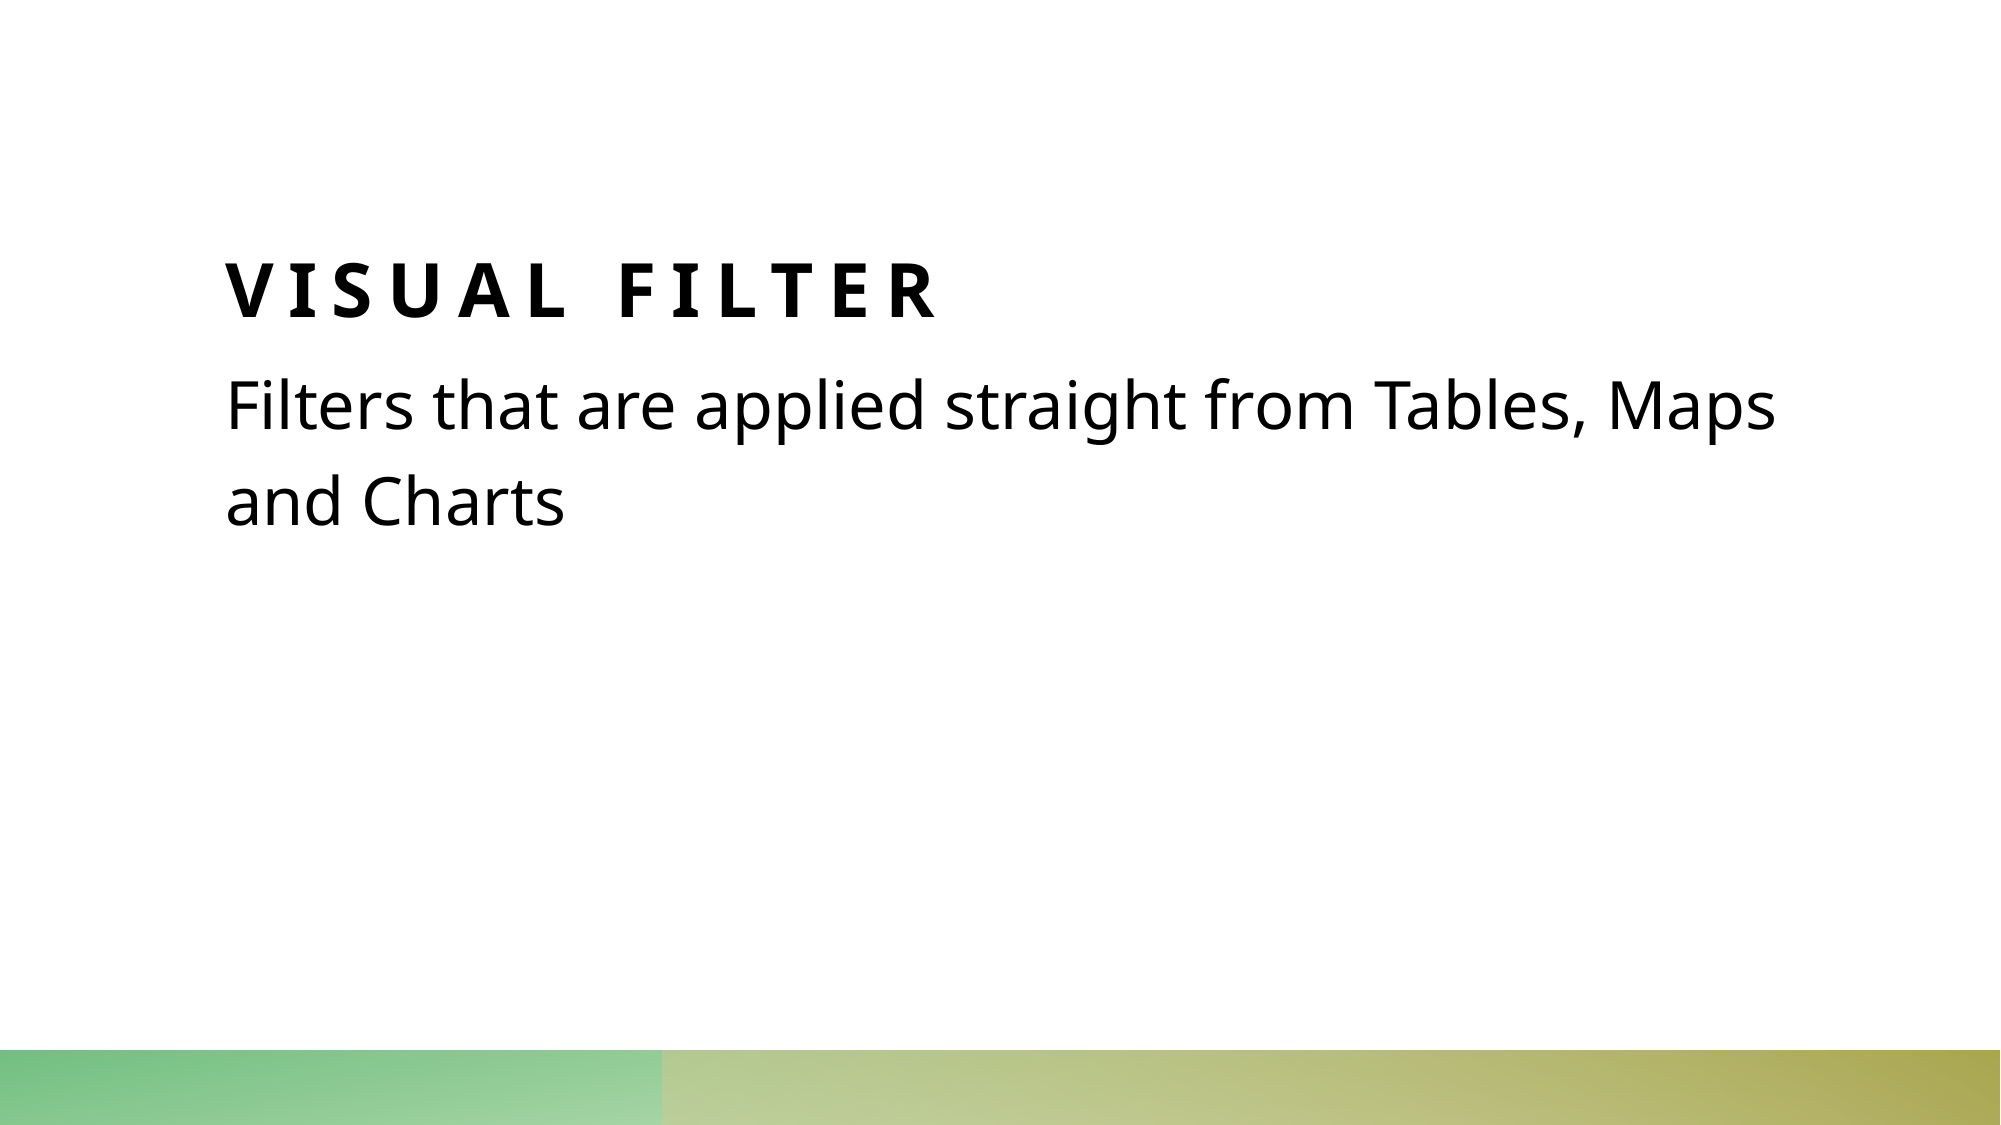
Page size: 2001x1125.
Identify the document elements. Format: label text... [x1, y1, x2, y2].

title Visual filter [225, 130, 1905, 333]
list Filters that are applied straight from Tables, Maps and Charts [225, 346, 1905, 996]
